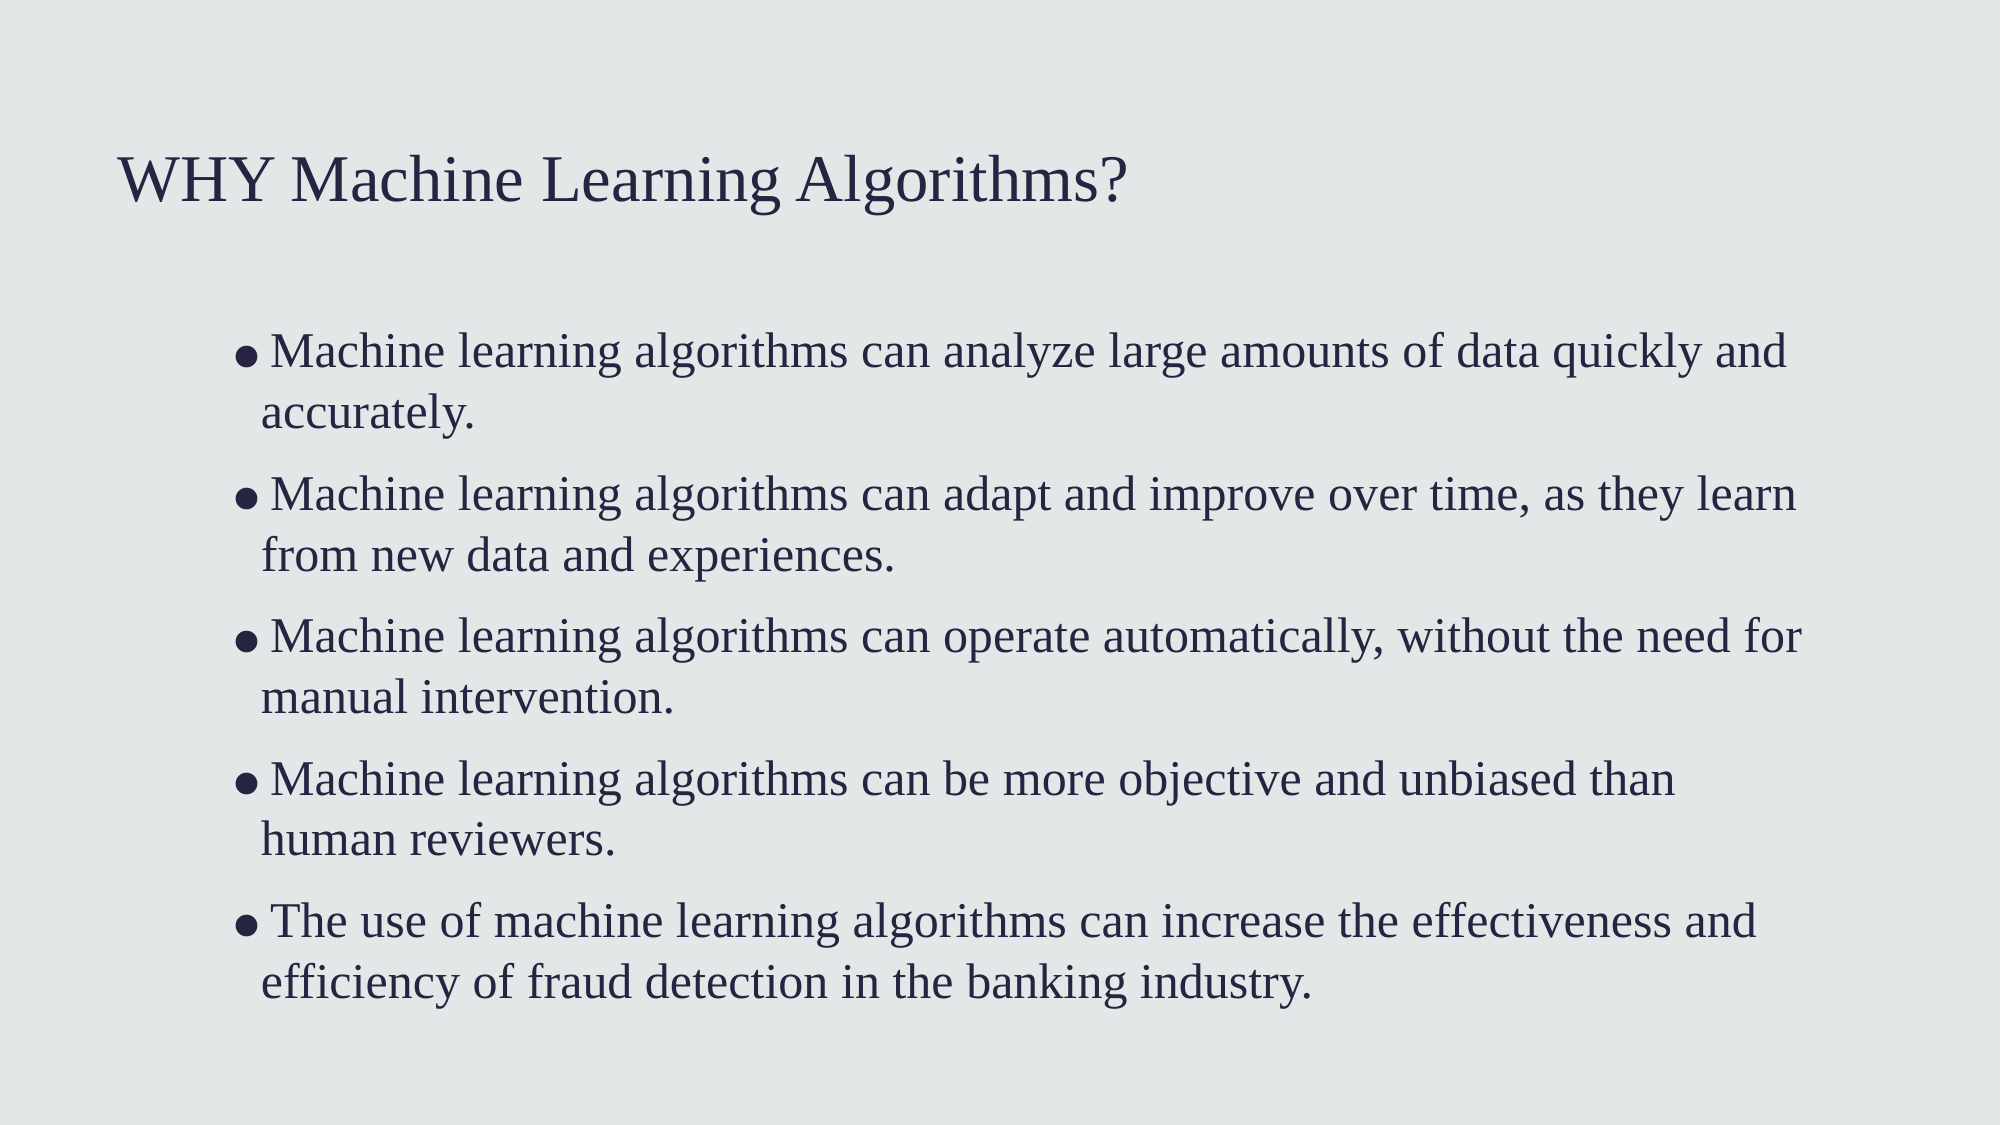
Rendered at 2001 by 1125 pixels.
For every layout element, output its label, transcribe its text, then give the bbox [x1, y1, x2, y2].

list Machine learning algorithms can analyze large amounts of data quickly and accurately. Machine learning algorithms can adapt and improve over time, as they learn from new data and experiences. Machine learning algorithms can operate automatically, without the need for manual intervention. Machine learning algorithms can be more objective and unbiased than human reviewers. The use of machine learning algorithms can increase the effectiveness and efficiency of fraud detection in the banking industry. [208, 310, 1819, 1021]
title WHY Machine Learning Algorithms? [102, 49, 1592, 224]
